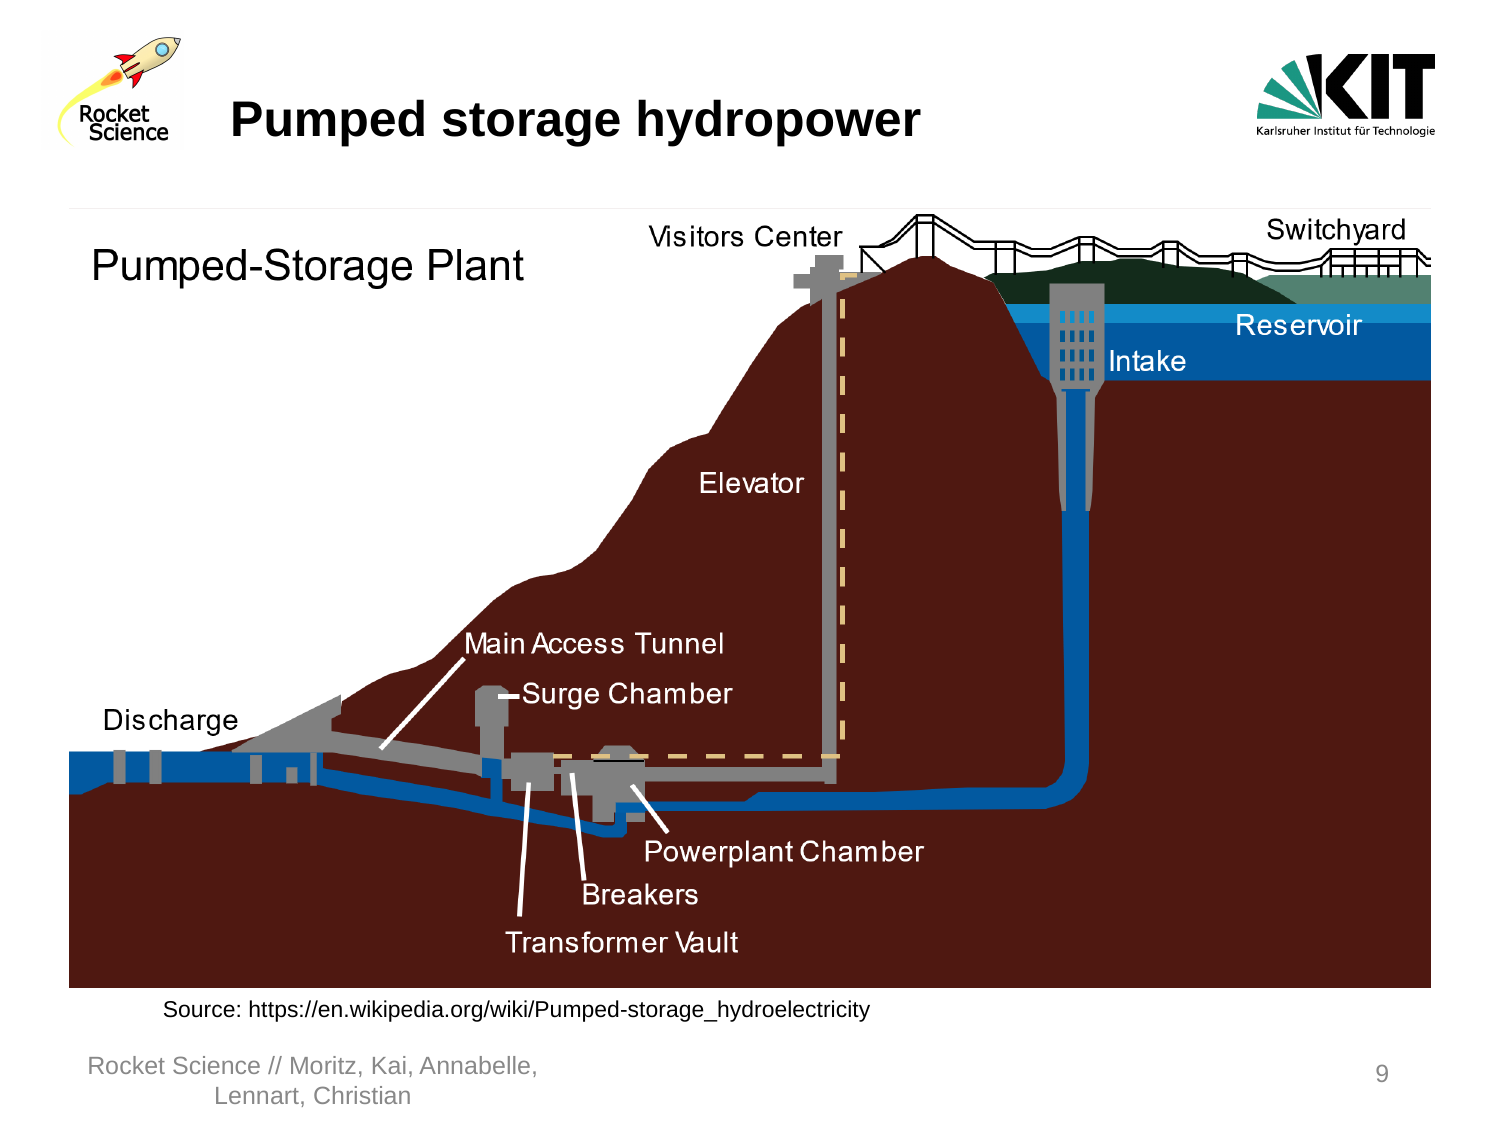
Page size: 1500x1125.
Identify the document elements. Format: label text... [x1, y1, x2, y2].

title Pumped storage hydropower [229, 54, 1199, 148]
text_box Source: https://en.wikipedia.org/wiki/Pumped-storage_hydroelectricity [155, 996, 1350, 1030]
text_box Rocket Science // Moritz, Kai, Annabelle, Lennart, Christian [67, 1041, 559, 1117]
picture [1257, 54, 1435, 137]
slide_number 8 [1365, 1050, 1398, 1095]
picture [41, 30, 184, 150]
picture [68, 207, 1431, 989]
